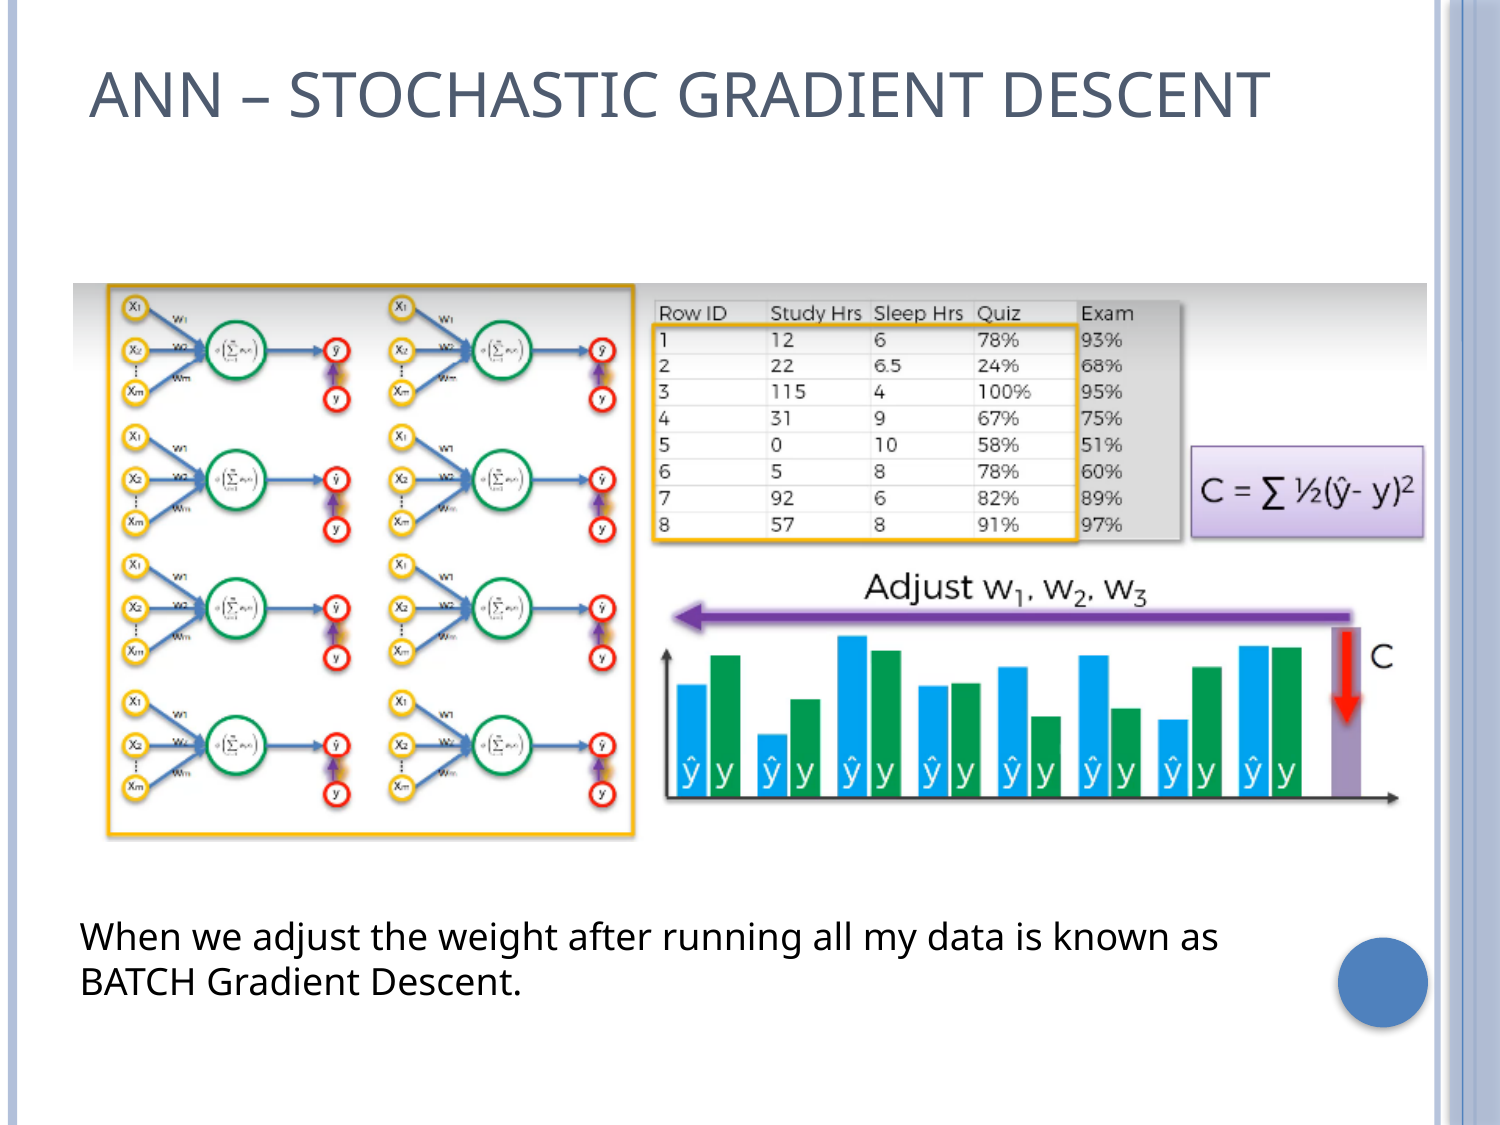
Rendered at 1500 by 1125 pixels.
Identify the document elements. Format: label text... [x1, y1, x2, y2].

text_box ANN – Stochastic Gradient Descent [74, 45, 1300, 138]
text_box When we adjust the weight after running all my data is known as BATCH Gradient Descent. [64, 905, 1270, 1010]
picture [73, 283, 1427, 842]
